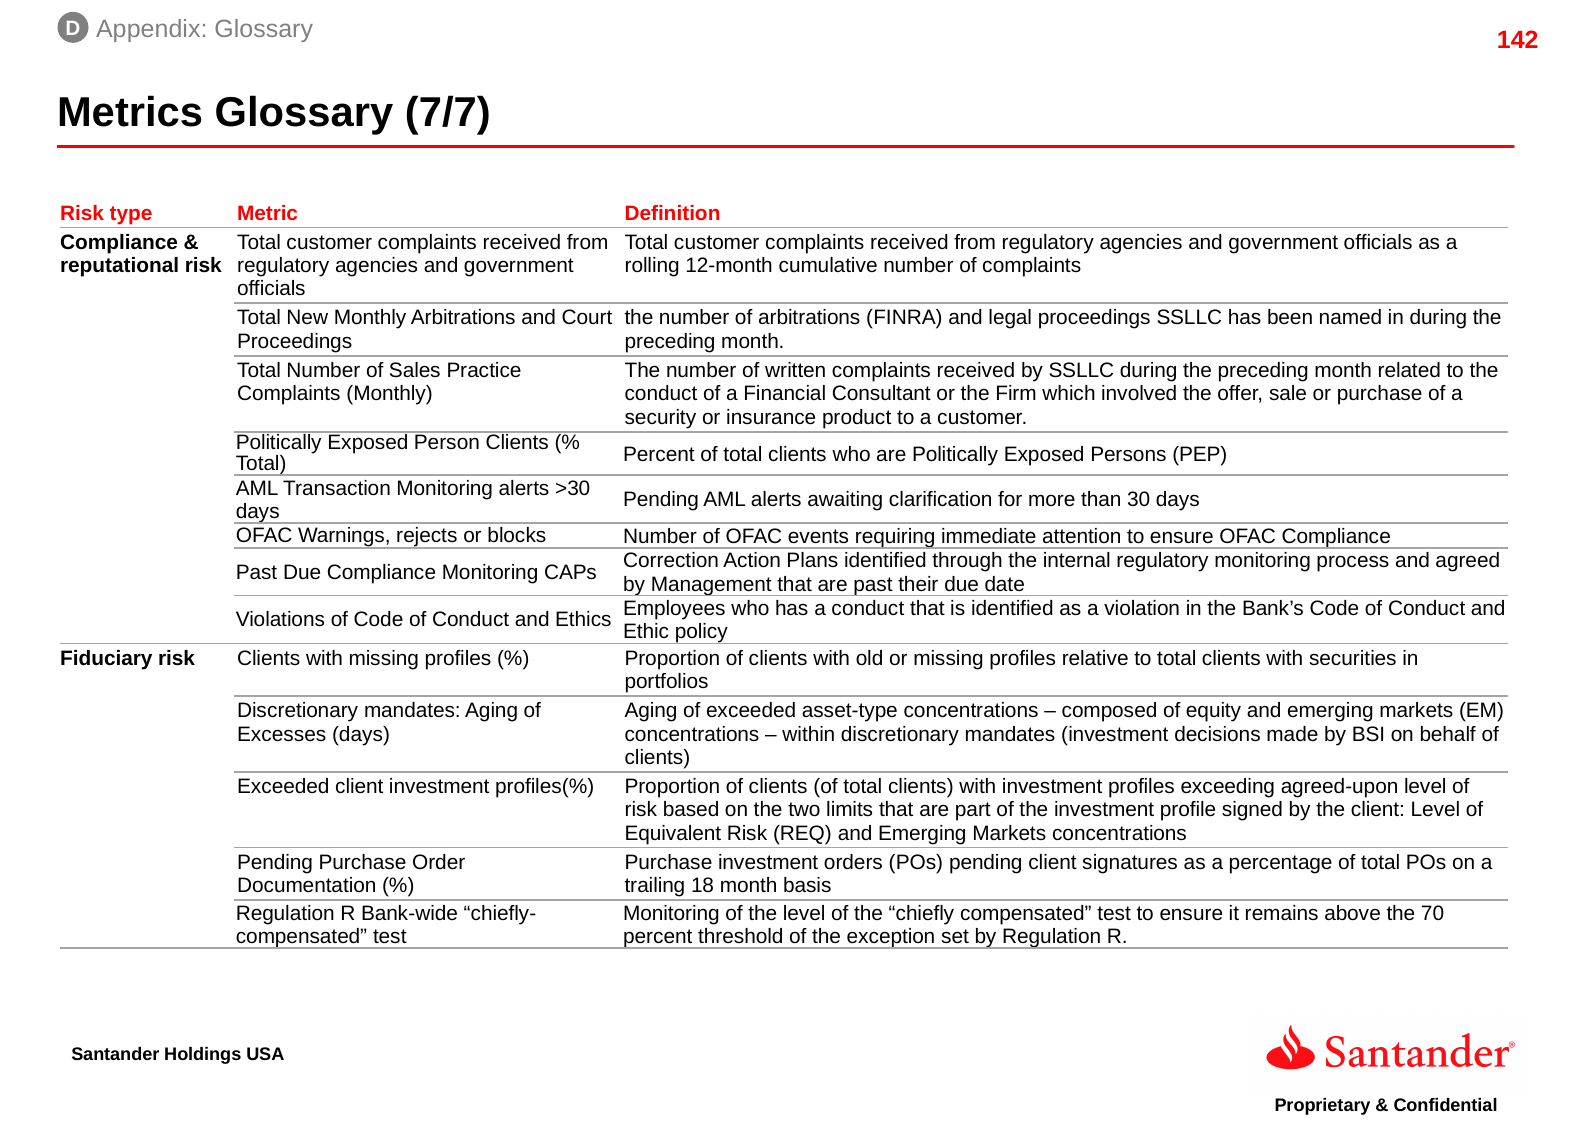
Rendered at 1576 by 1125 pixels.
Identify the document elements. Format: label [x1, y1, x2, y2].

text_box [57, 11, 315, 44]
table_cell [60, 644, 1508, 947]
table_cell [60, 228, 1508, 643]
table_header [60, 198, 1508, 227]
picture [1247, 1011, 1528, 1094]
list [57, 74, 1479, 146]
